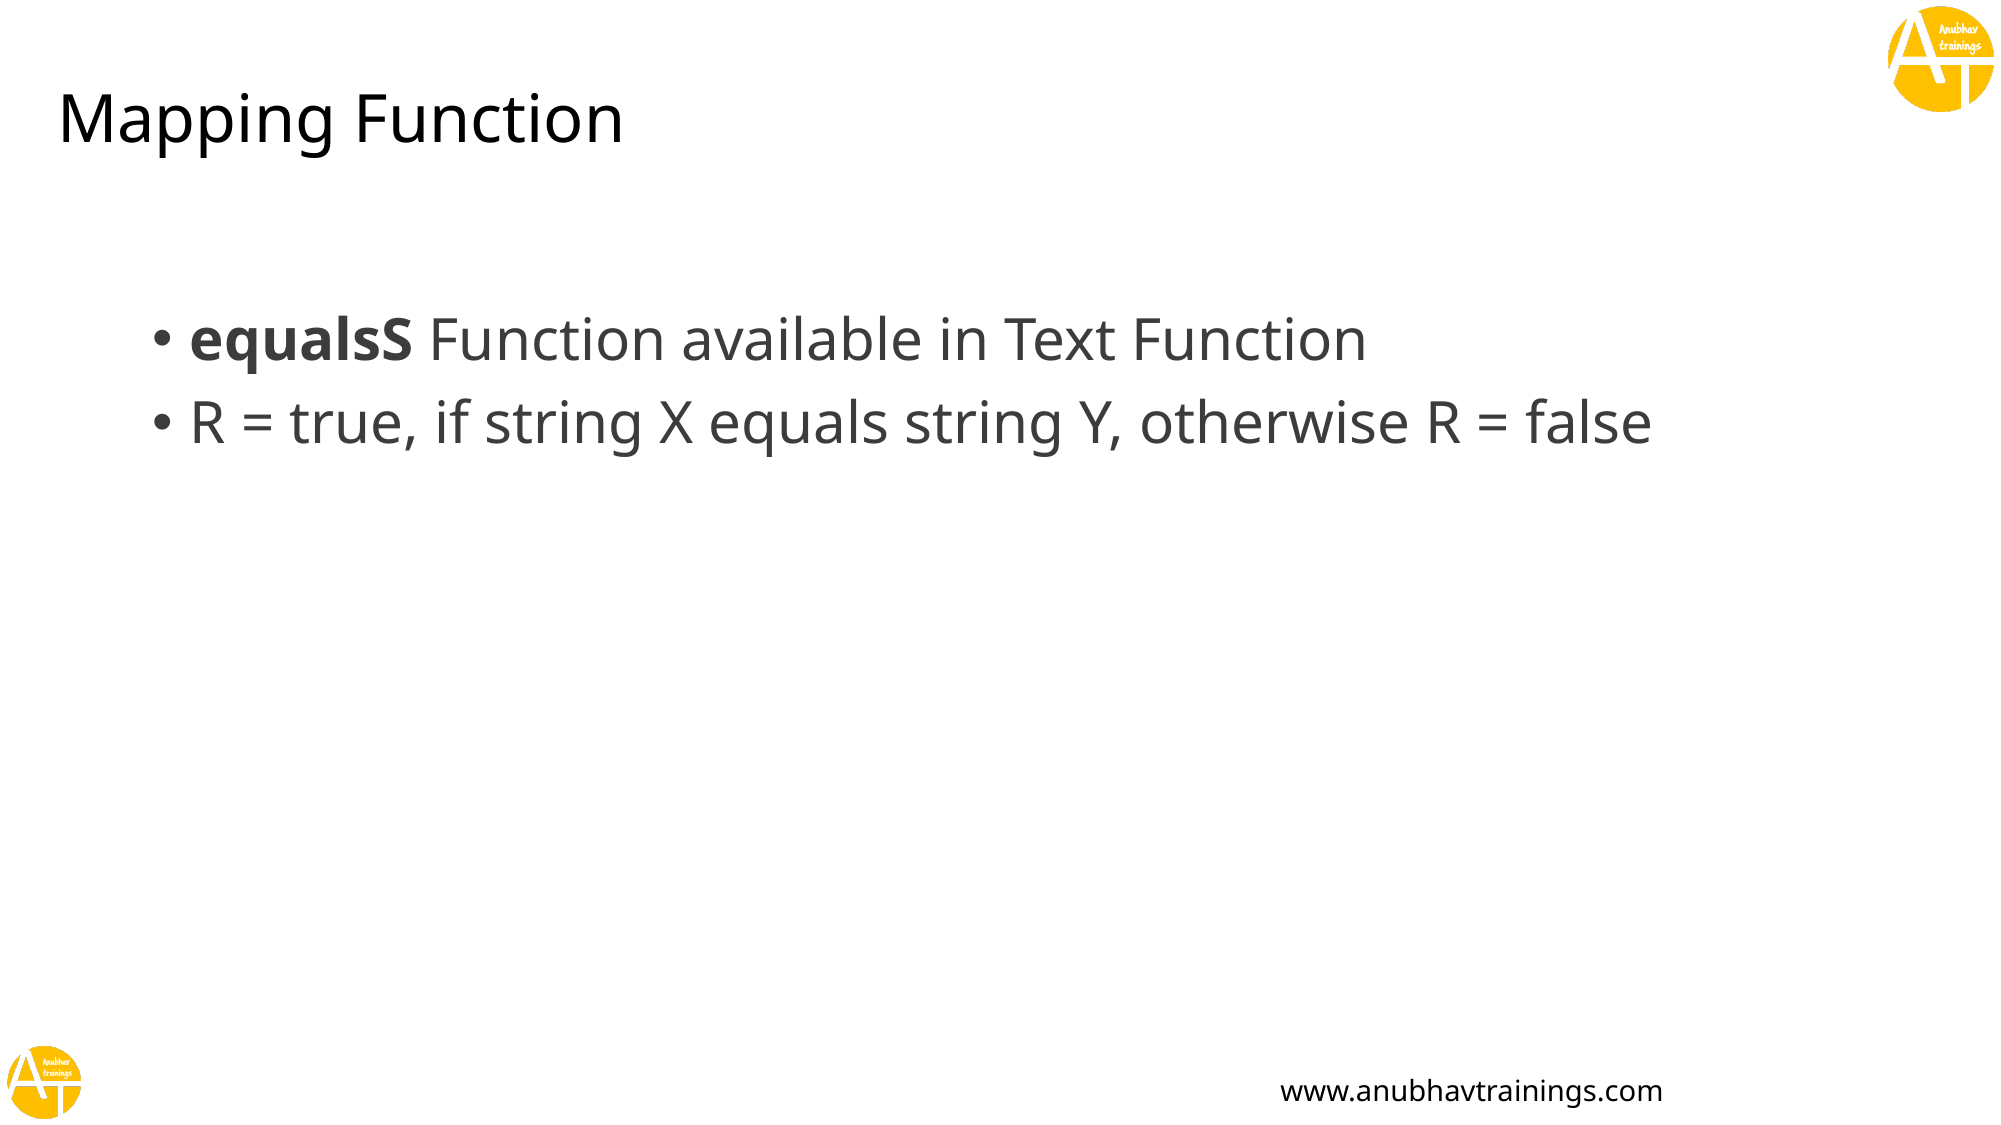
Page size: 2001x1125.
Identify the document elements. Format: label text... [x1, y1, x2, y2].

picture [0, 1041, 85, 1125]
title Mapping Function [42, 53, 1768, 189]
picture [1877, 0, 2000, 121]
list equalsS Function available in Text Function R = true, if string X equals string Y, otherwise R = false [137, 302, 1863, 1017]
